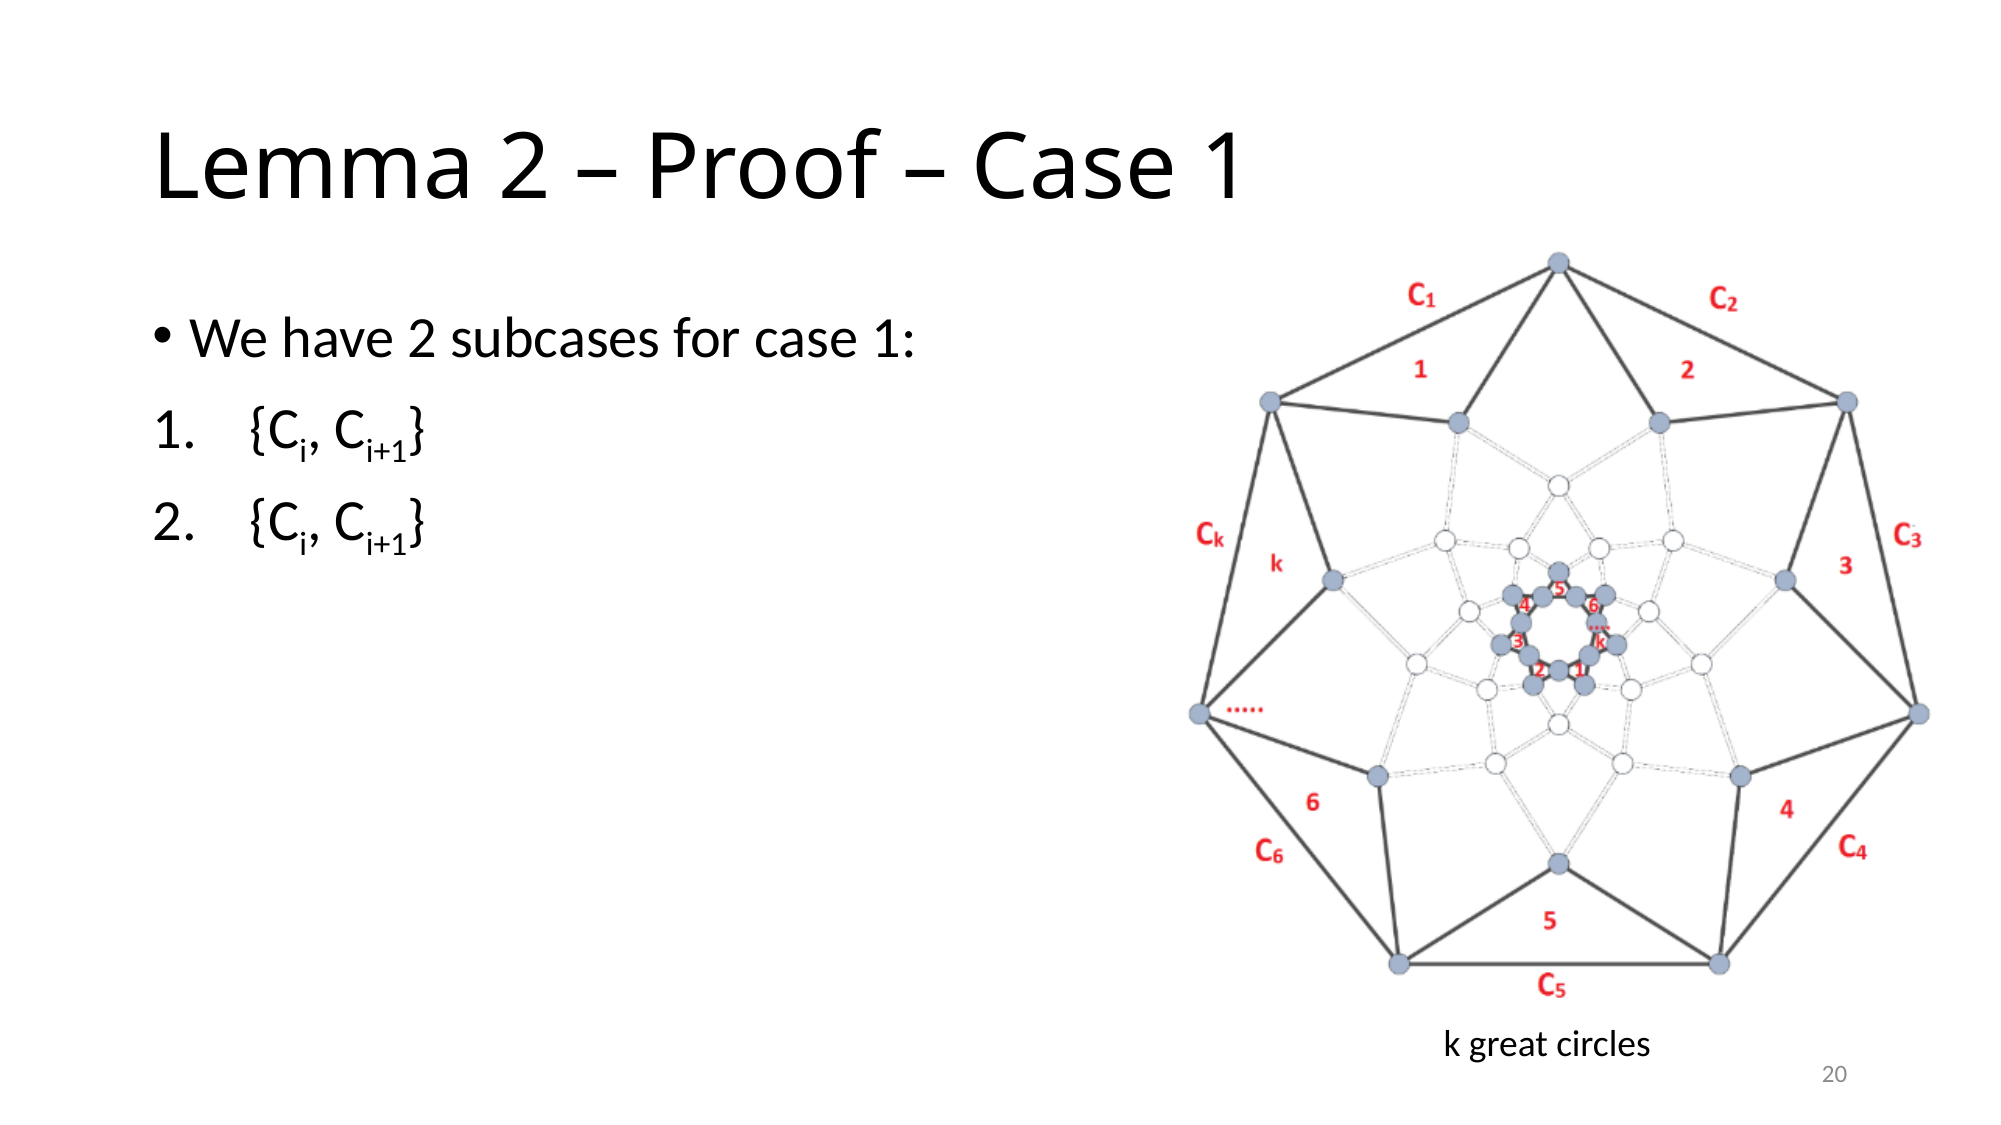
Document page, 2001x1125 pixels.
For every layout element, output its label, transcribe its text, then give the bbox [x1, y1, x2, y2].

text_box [1174, 238, 1945, 1073]
slide_number 20 [1412, 1073, 1863, 1103]
title Lemma 2 – Proof – Case 1 [137, 59, 1863, 278]
